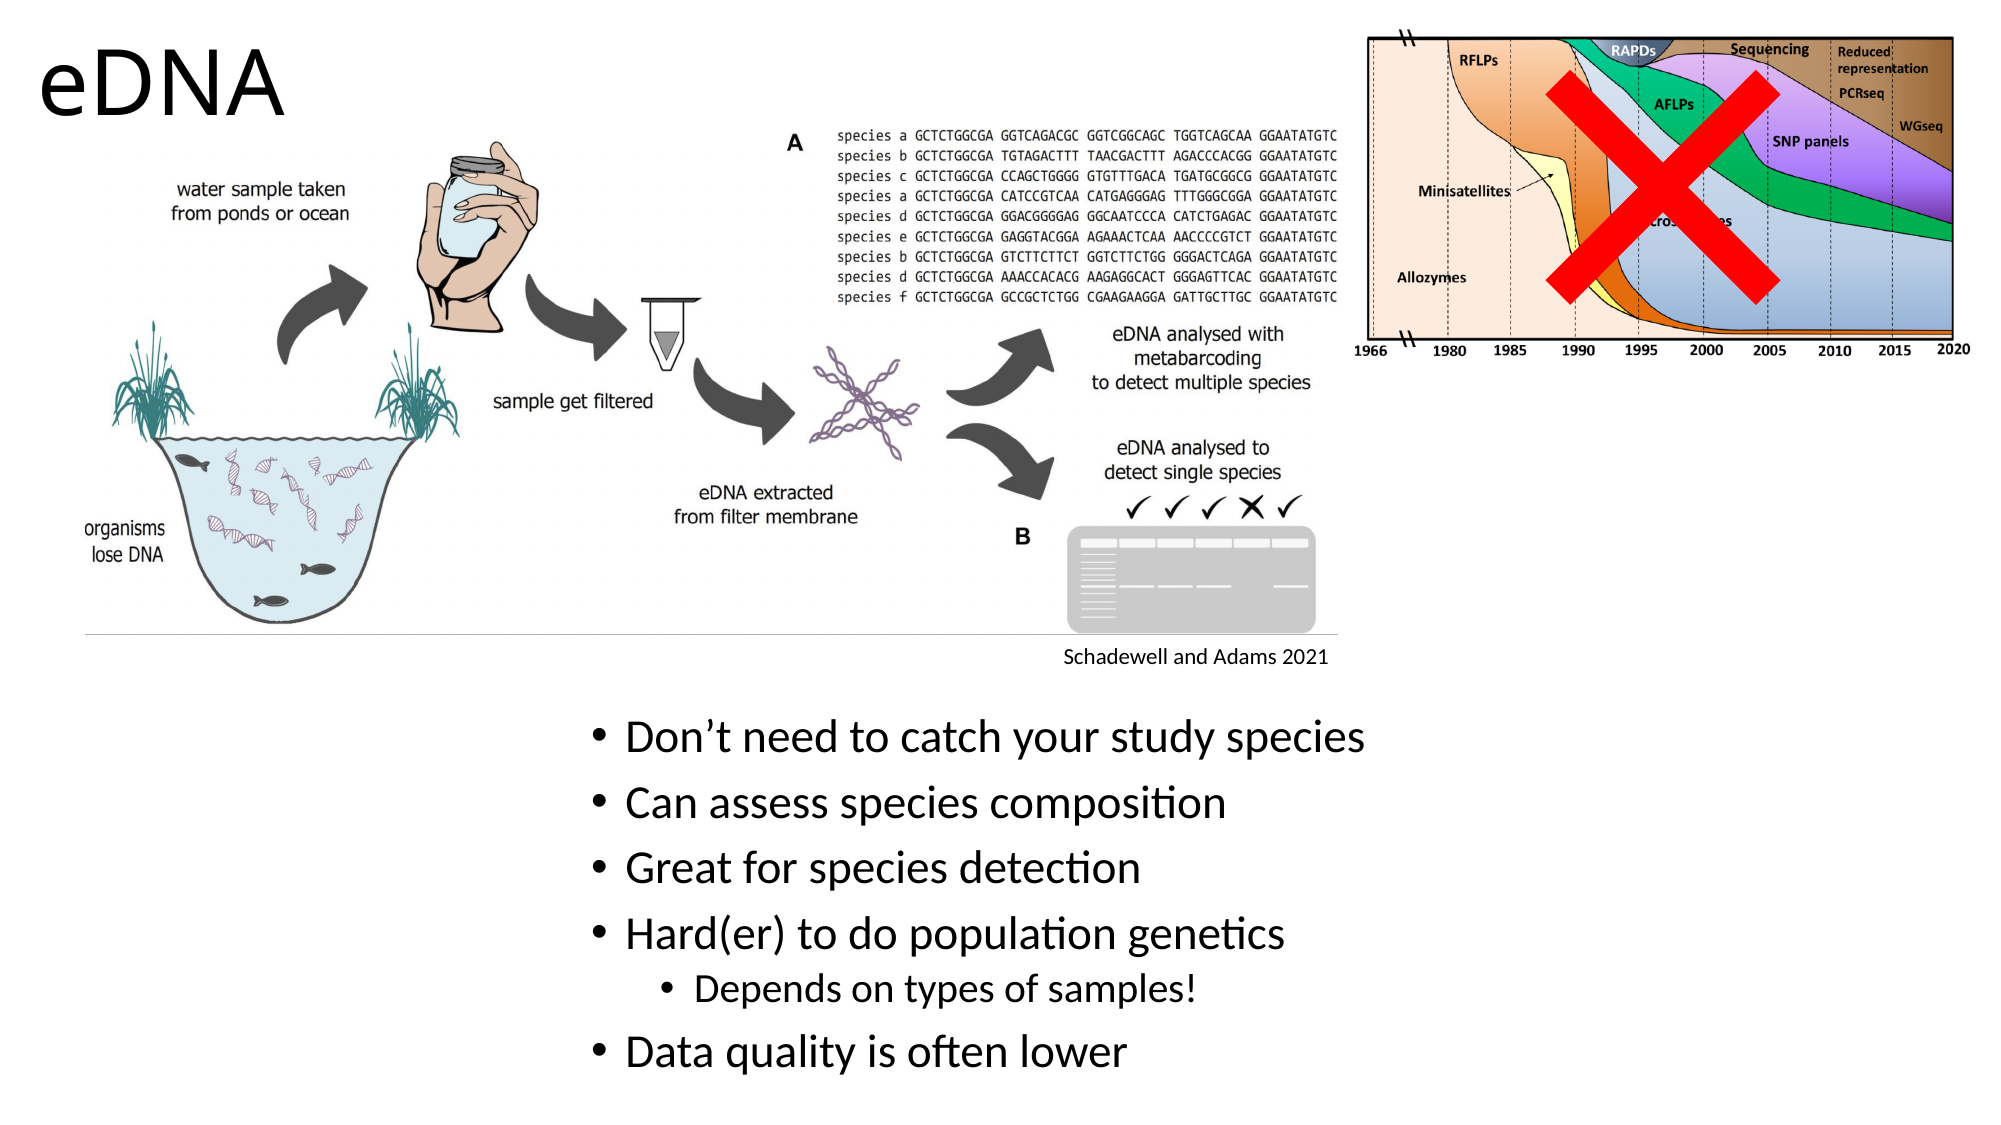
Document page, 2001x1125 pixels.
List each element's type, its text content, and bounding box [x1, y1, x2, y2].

text_box Schadewell and Adams 2021 [1033, 634, 1360, 677]
title eDNA [22, 21, 1187, 150]
picture [1349, 27, 1978, 362]
text_box Don’t need to catch your study species Can assess species composition Great for species detection Hard(er) to do population genetics Depends on types of samples! Data quality is often lower [576, 703, 1492, 1091]
picture [85, 129, 1338, 635]
